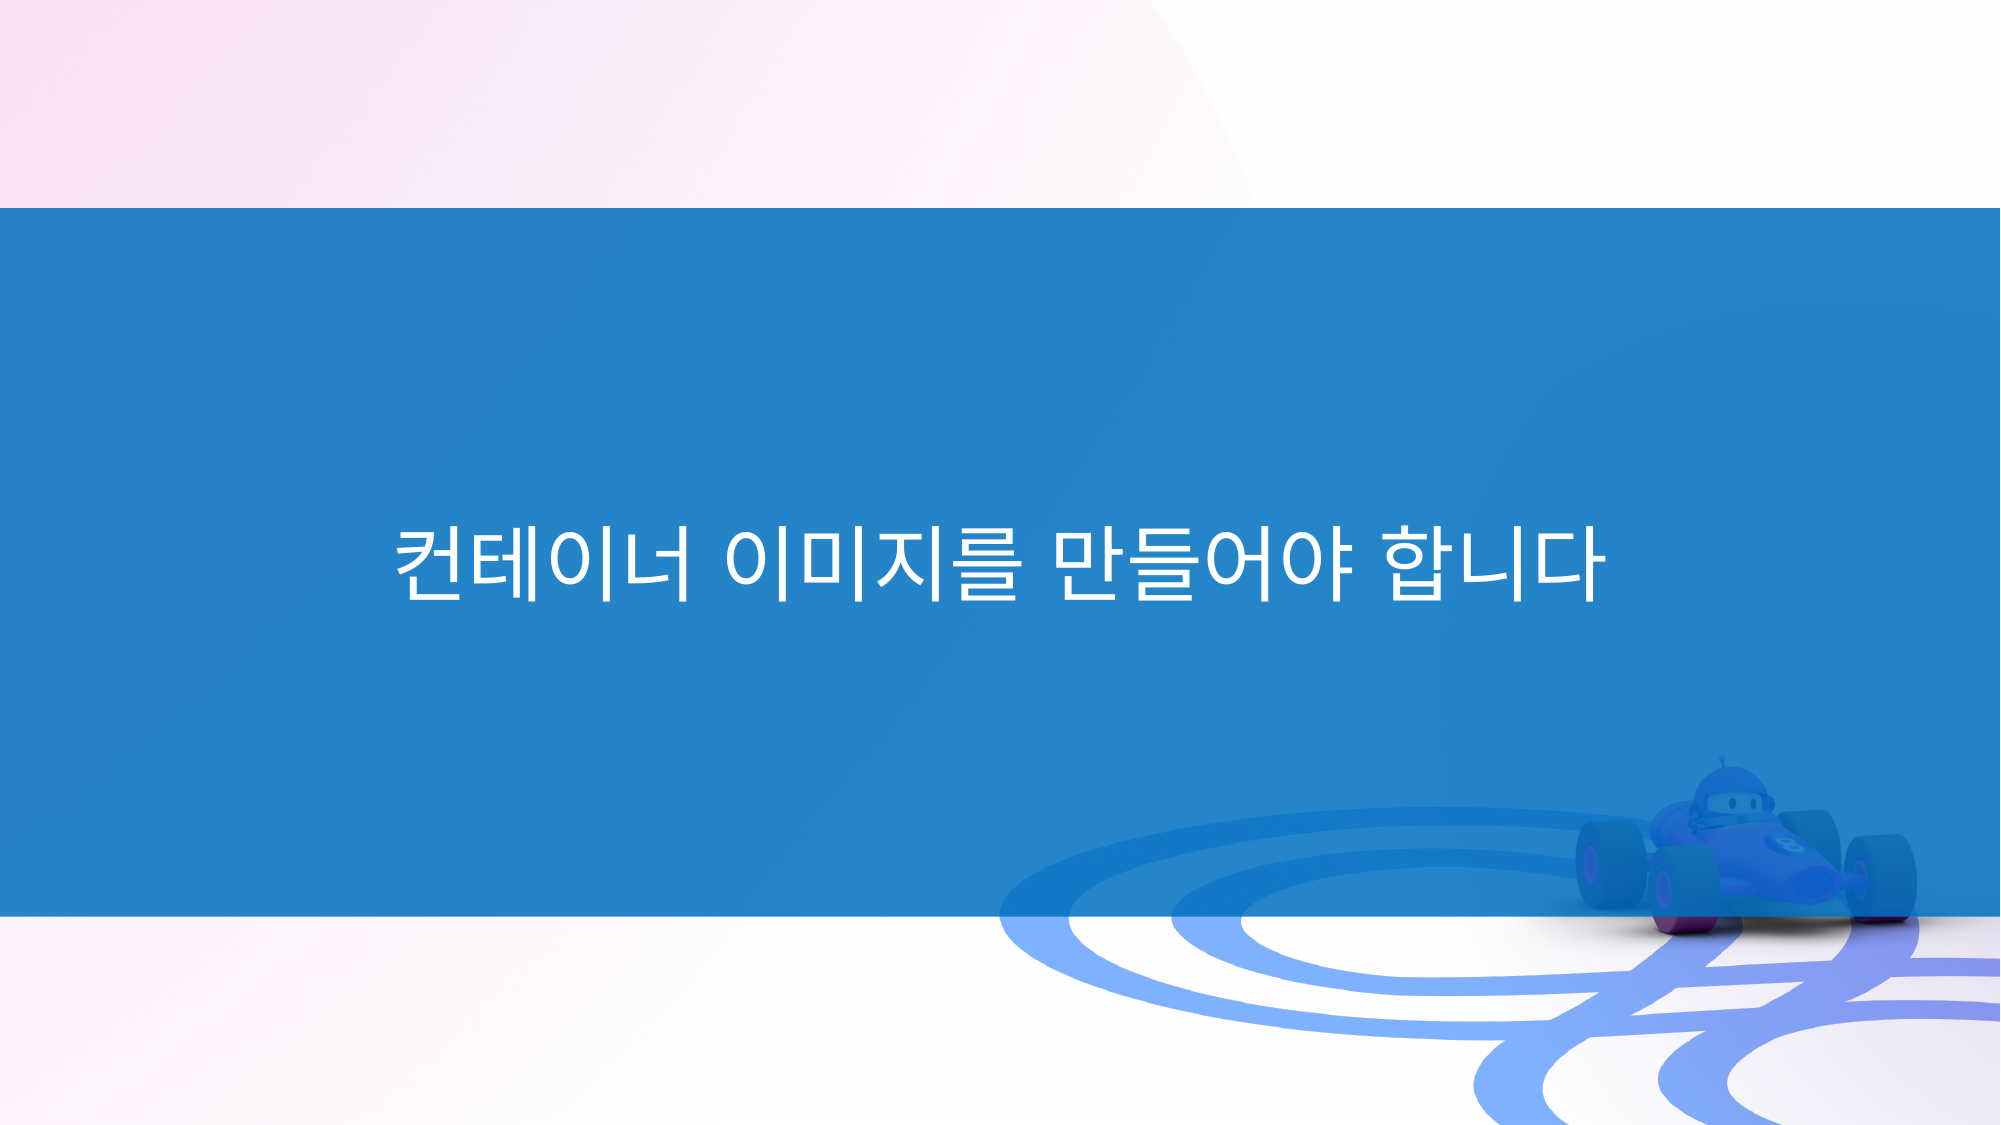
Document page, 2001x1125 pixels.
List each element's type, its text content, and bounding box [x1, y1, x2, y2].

picture [0, 0, 2001, 1125]
text_box 컨테이너 이미지를 만들어야 합니다 [0, 207, 2000, 918]
